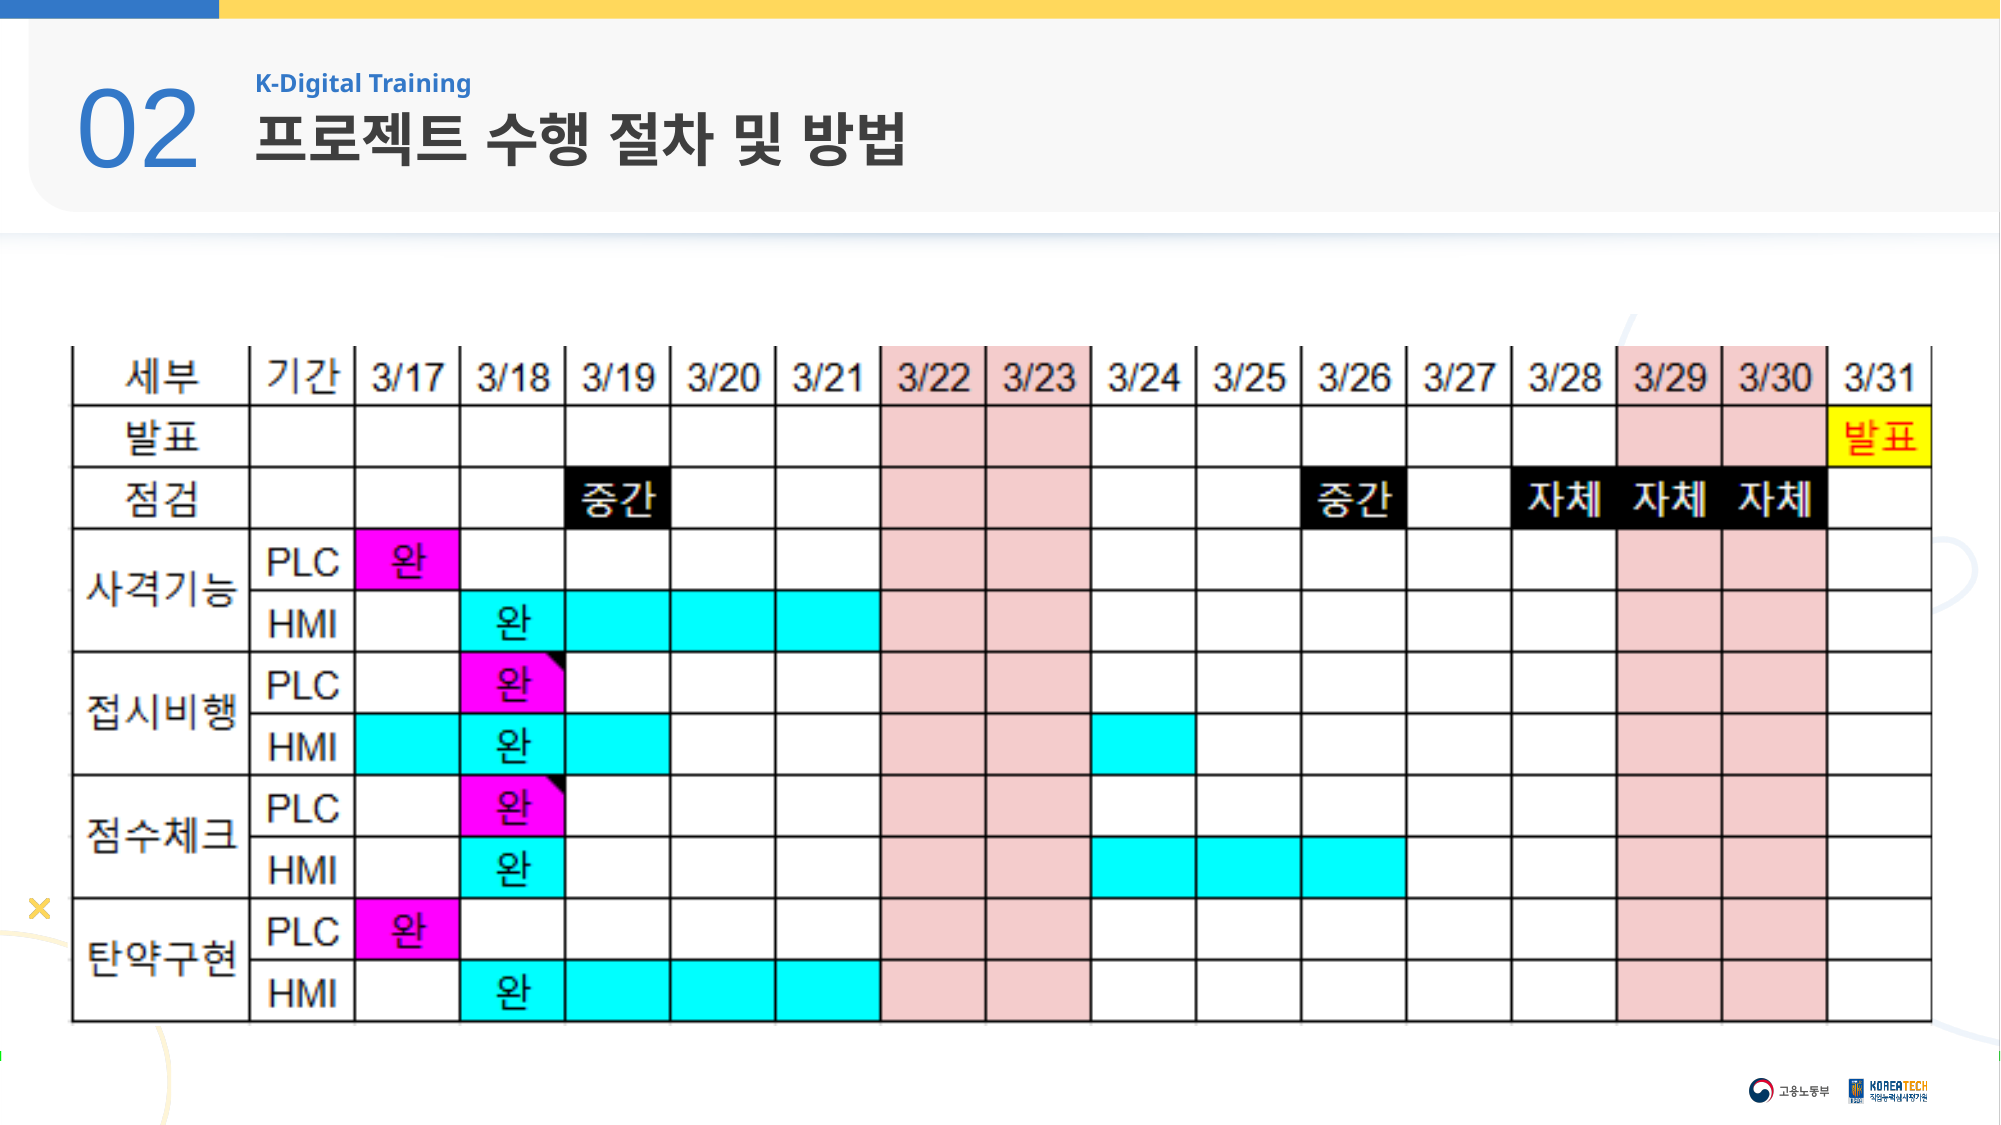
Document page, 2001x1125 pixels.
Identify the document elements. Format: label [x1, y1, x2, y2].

text_box [1749, 1078, 1927, 1104]
text_box [61, 54, 1038, 192]
picture [0, 0, 2000, 1125]
